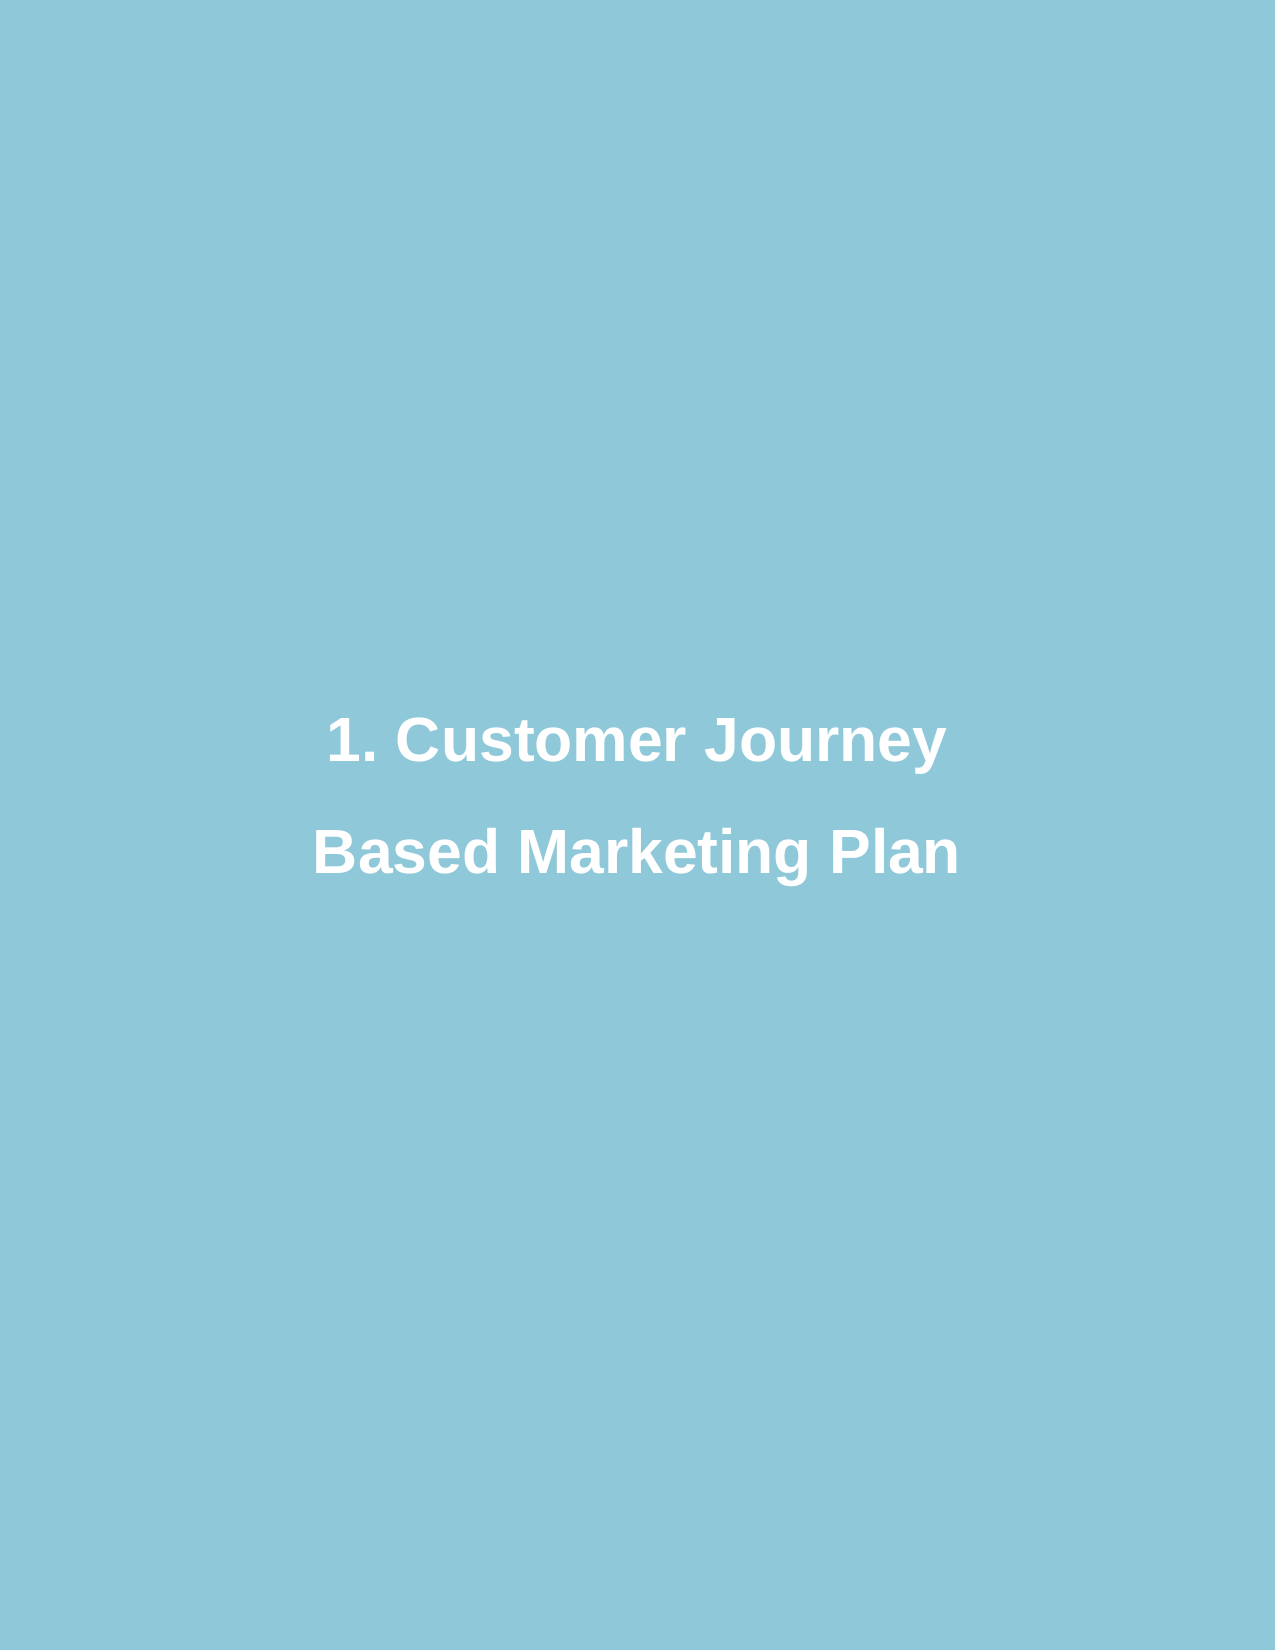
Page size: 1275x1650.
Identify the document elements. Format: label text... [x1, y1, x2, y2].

text_box 1. Customer Journey Based Marketing Plan [296, 656, 979, 1061]
